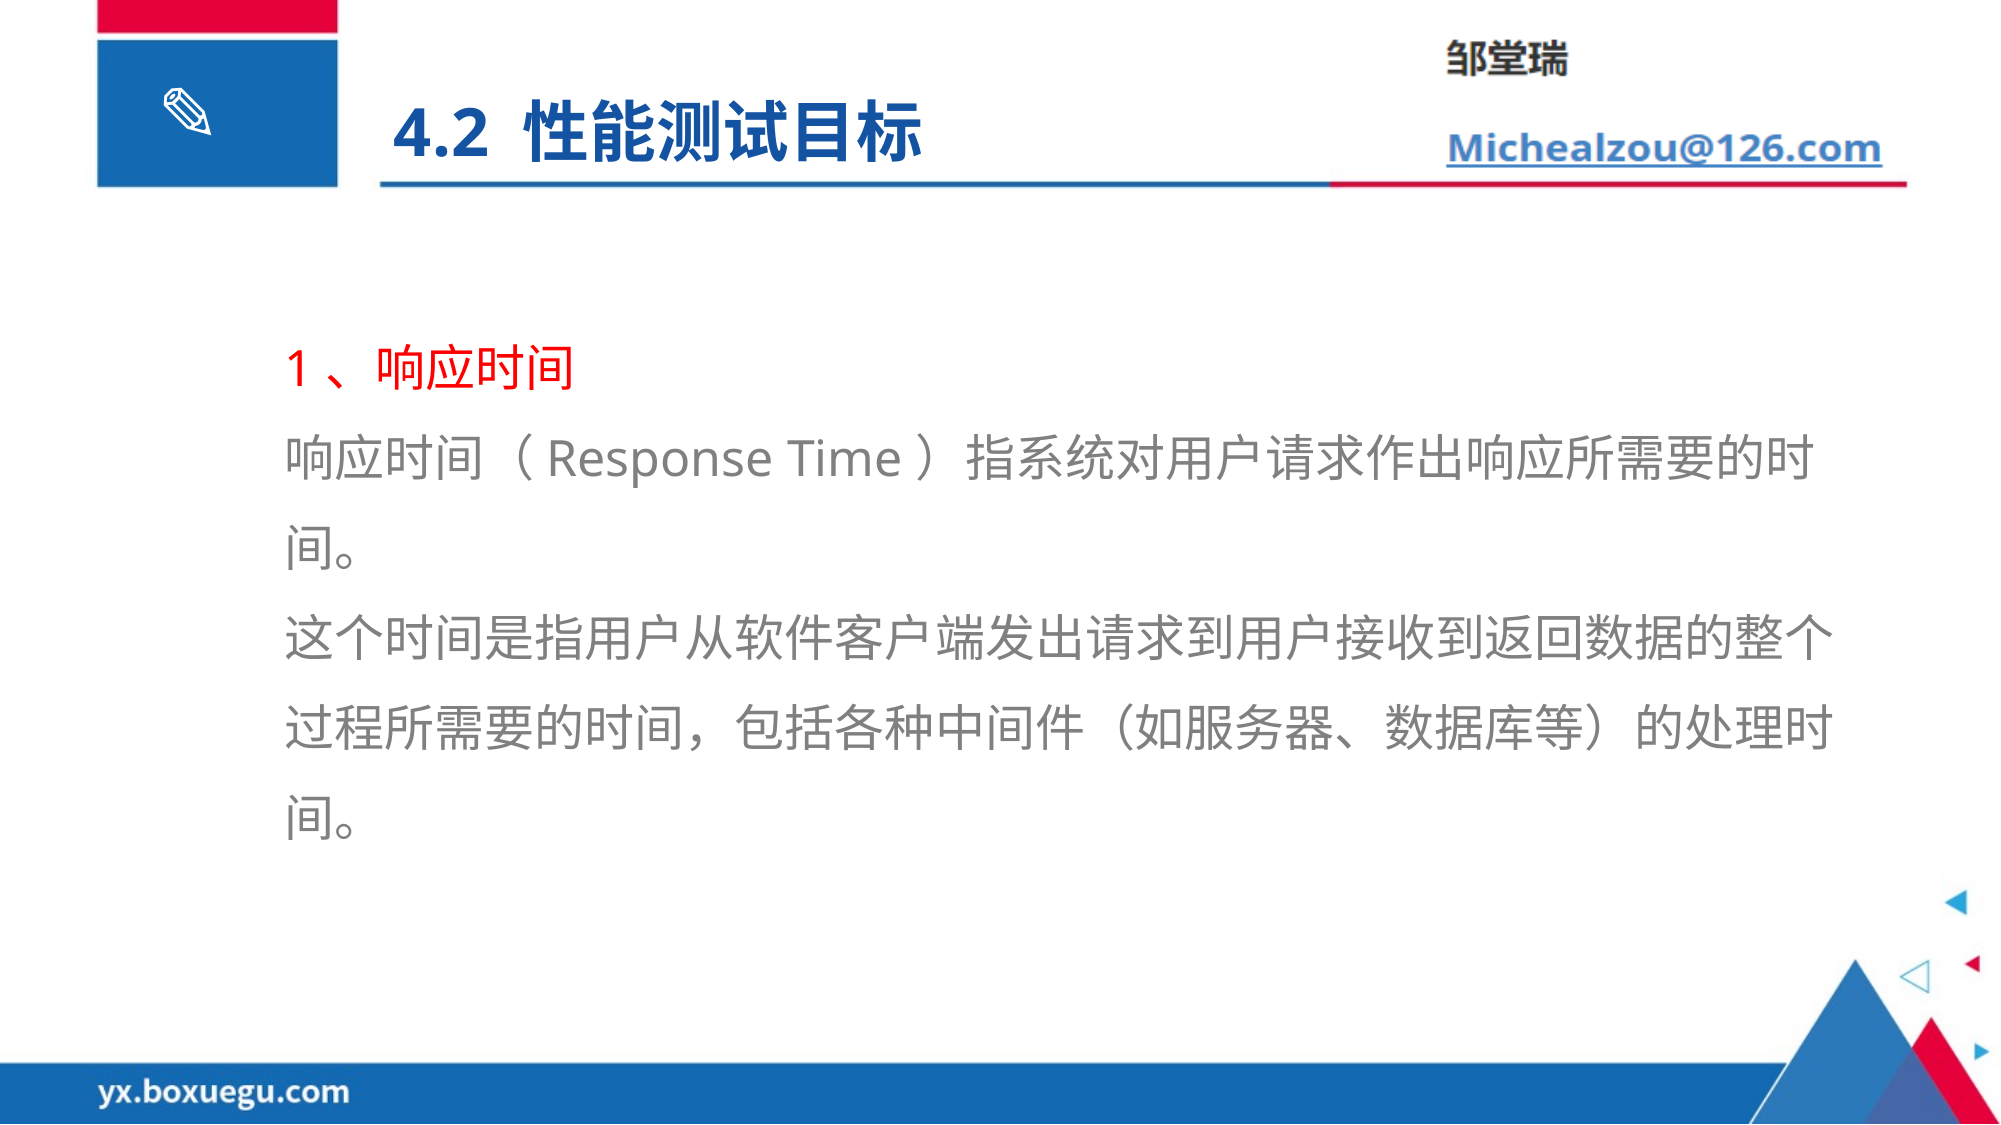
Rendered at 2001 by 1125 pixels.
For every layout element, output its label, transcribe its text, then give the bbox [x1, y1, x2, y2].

text_box 4.2 性能测试目标 [379, 82, 1139, 177]
picture [0, 0, 2000, 1124]
text_box 1、响应时间 响应时间（Response Time）指系统对用户请求作出响应所需要的时间。 这个时间是指用户从软件客户端发出请求到用户接收到返回数据的整个过程所需要的时间，包括各种中间件（如服务器、数据库等）的处理时间。 [270, 298, 1865, 807]
